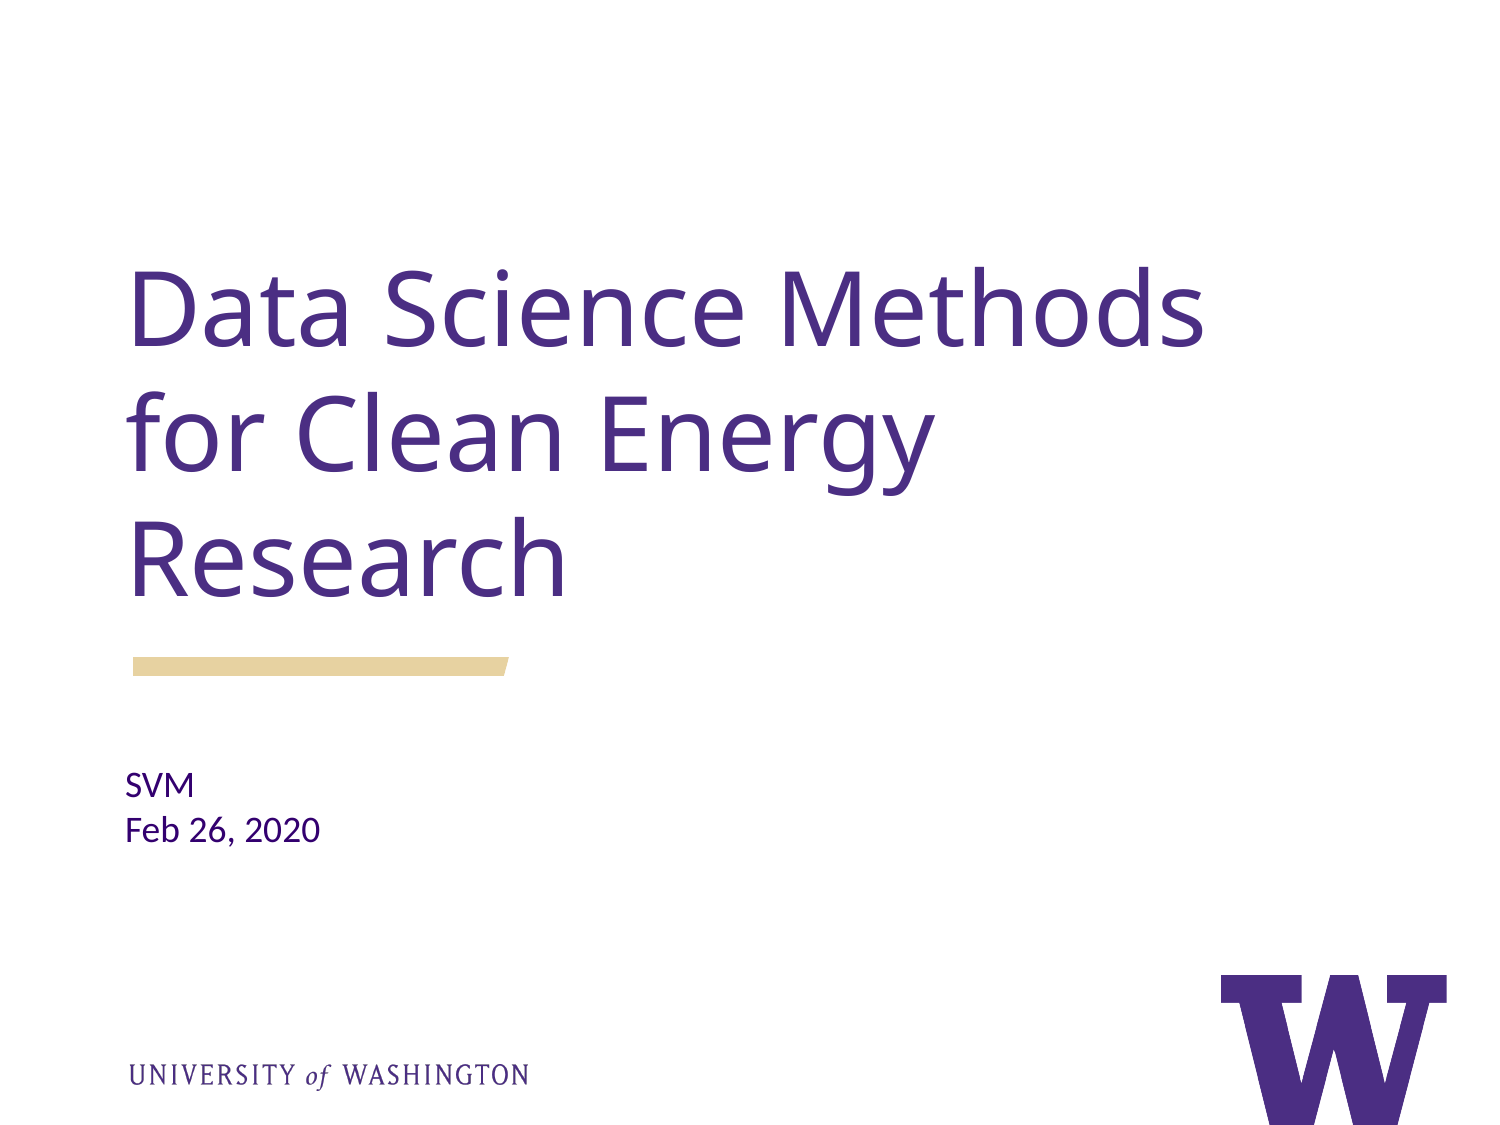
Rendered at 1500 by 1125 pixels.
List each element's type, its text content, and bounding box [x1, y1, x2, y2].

picture [129, 1064, 528, 1091]
text_box SVM Feb 26, 2020 [110, 752, 897, 858]
picture [1221, 975, 1447, 1125]
picture [133, 657, 509, 676]
list Data Science Methods for Clean Energy Research [110, 191, 1254, 625]
